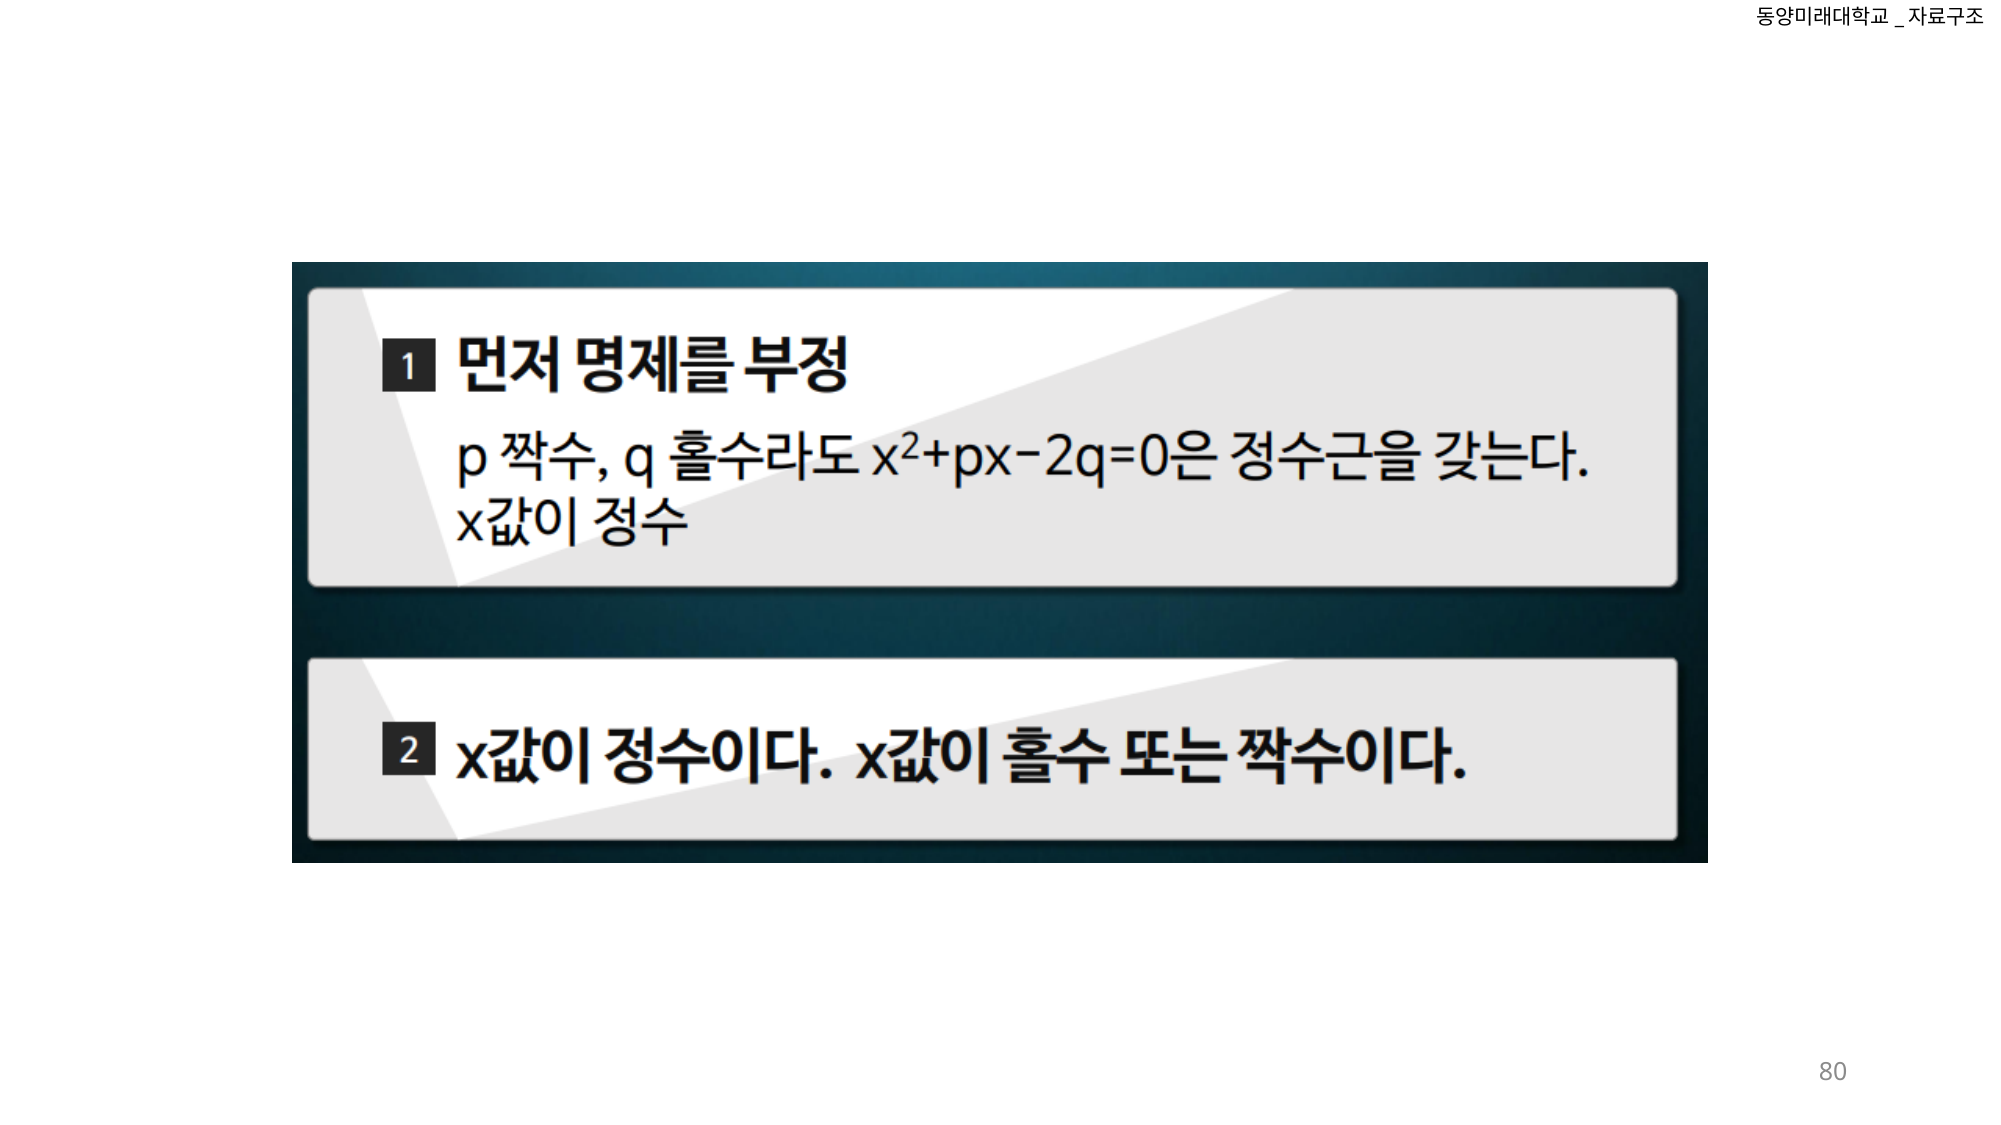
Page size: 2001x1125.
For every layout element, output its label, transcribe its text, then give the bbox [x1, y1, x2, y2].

text_box 동양미래대학교_자료구조 [1474, 0, 2000, 120]
picture [292, 262, 1708, 863]
slide_number 80 [1412, 1042, 1863, 1103]
